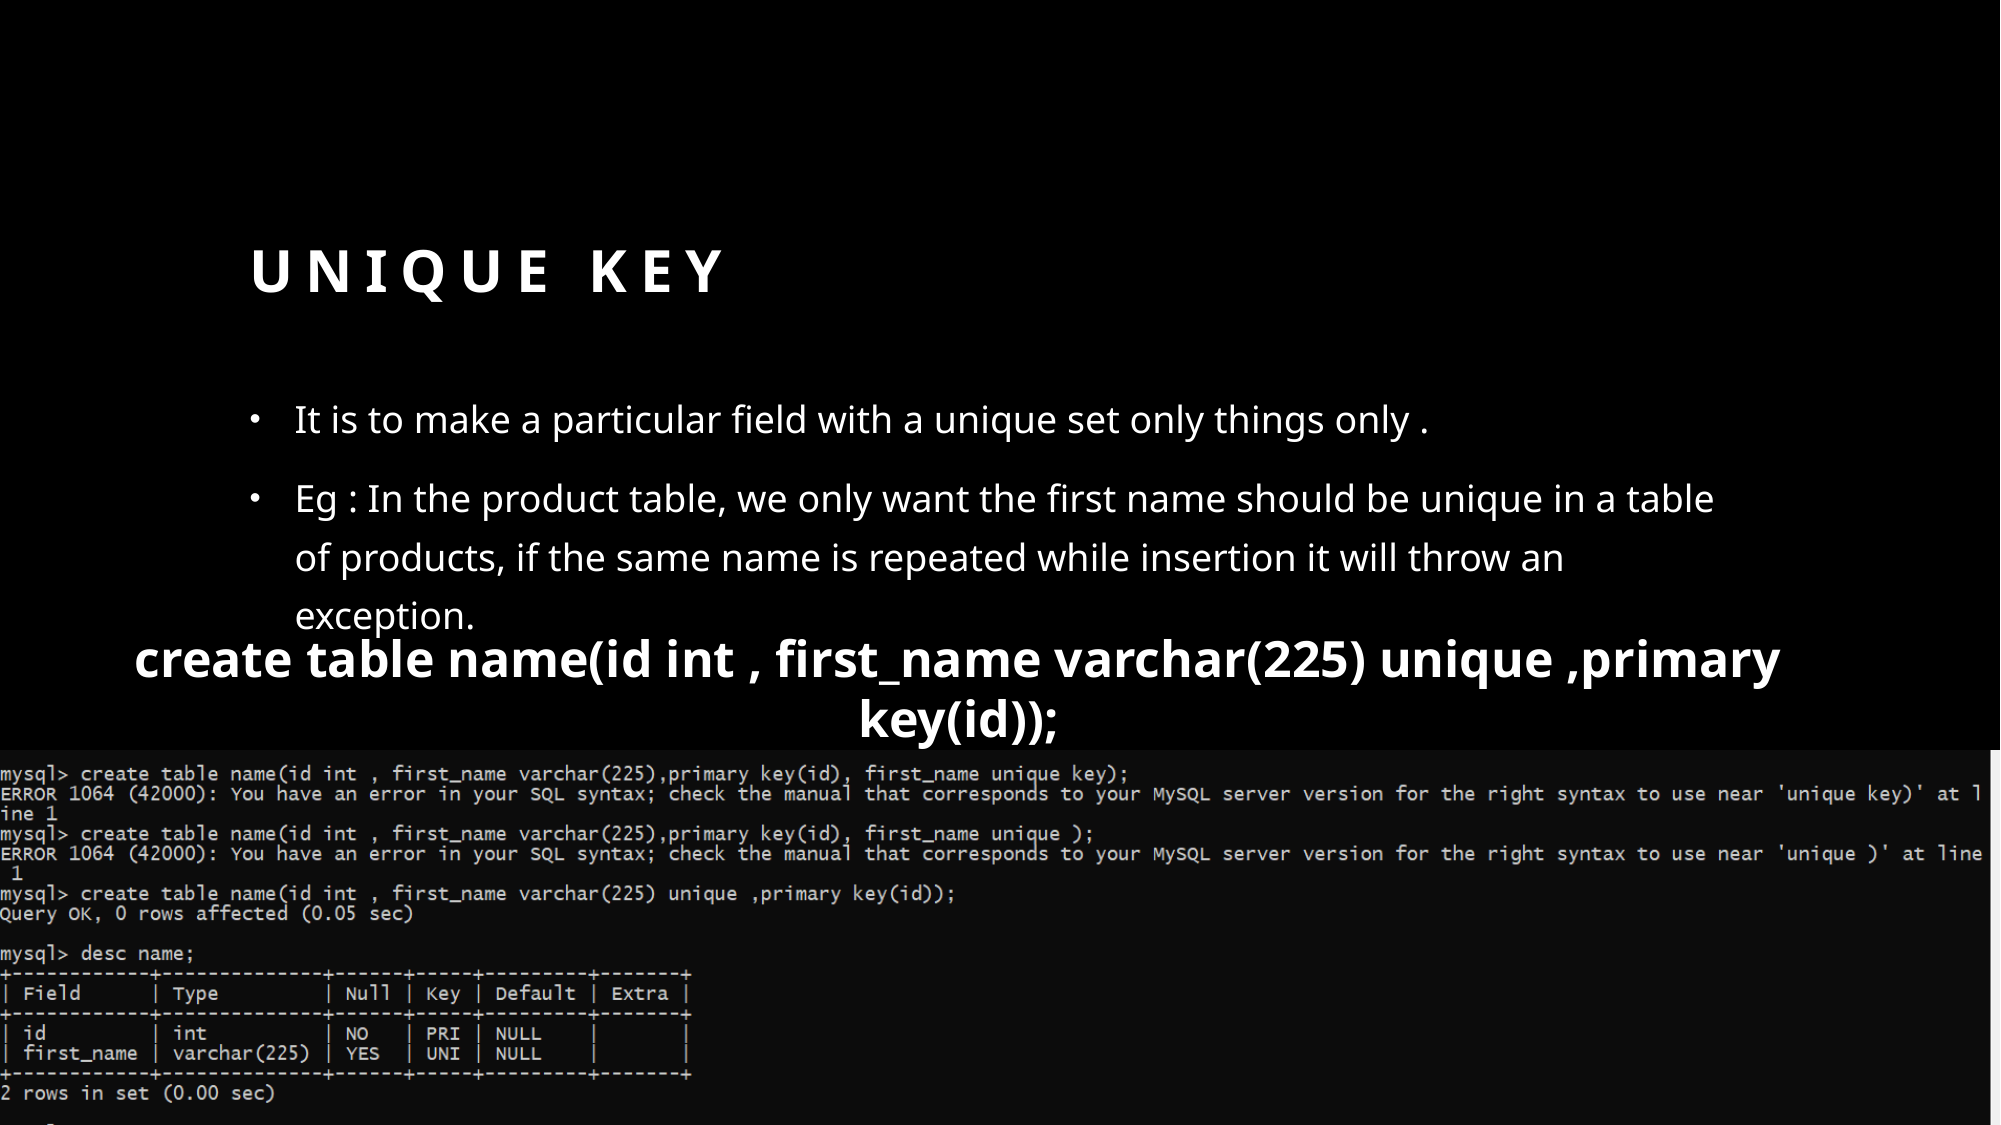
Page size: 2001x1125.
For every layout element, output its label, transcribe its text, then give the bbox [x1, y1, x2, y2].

list It is to make a particular field with a unique set only things only . Eg : In the product table, we only want the first name should be unique in a table of products, if the same name is repeated while insertion it will throw an exception. [234, 375, 1750, 620]
picture [0, 750, 2000, 1125]
title UNIQUE KEY [234, 171, 1750, 313]
text_box create table name(id int , first_name varchar(225) unique ,primary key(id)); [51, 620, 1866, 750]
